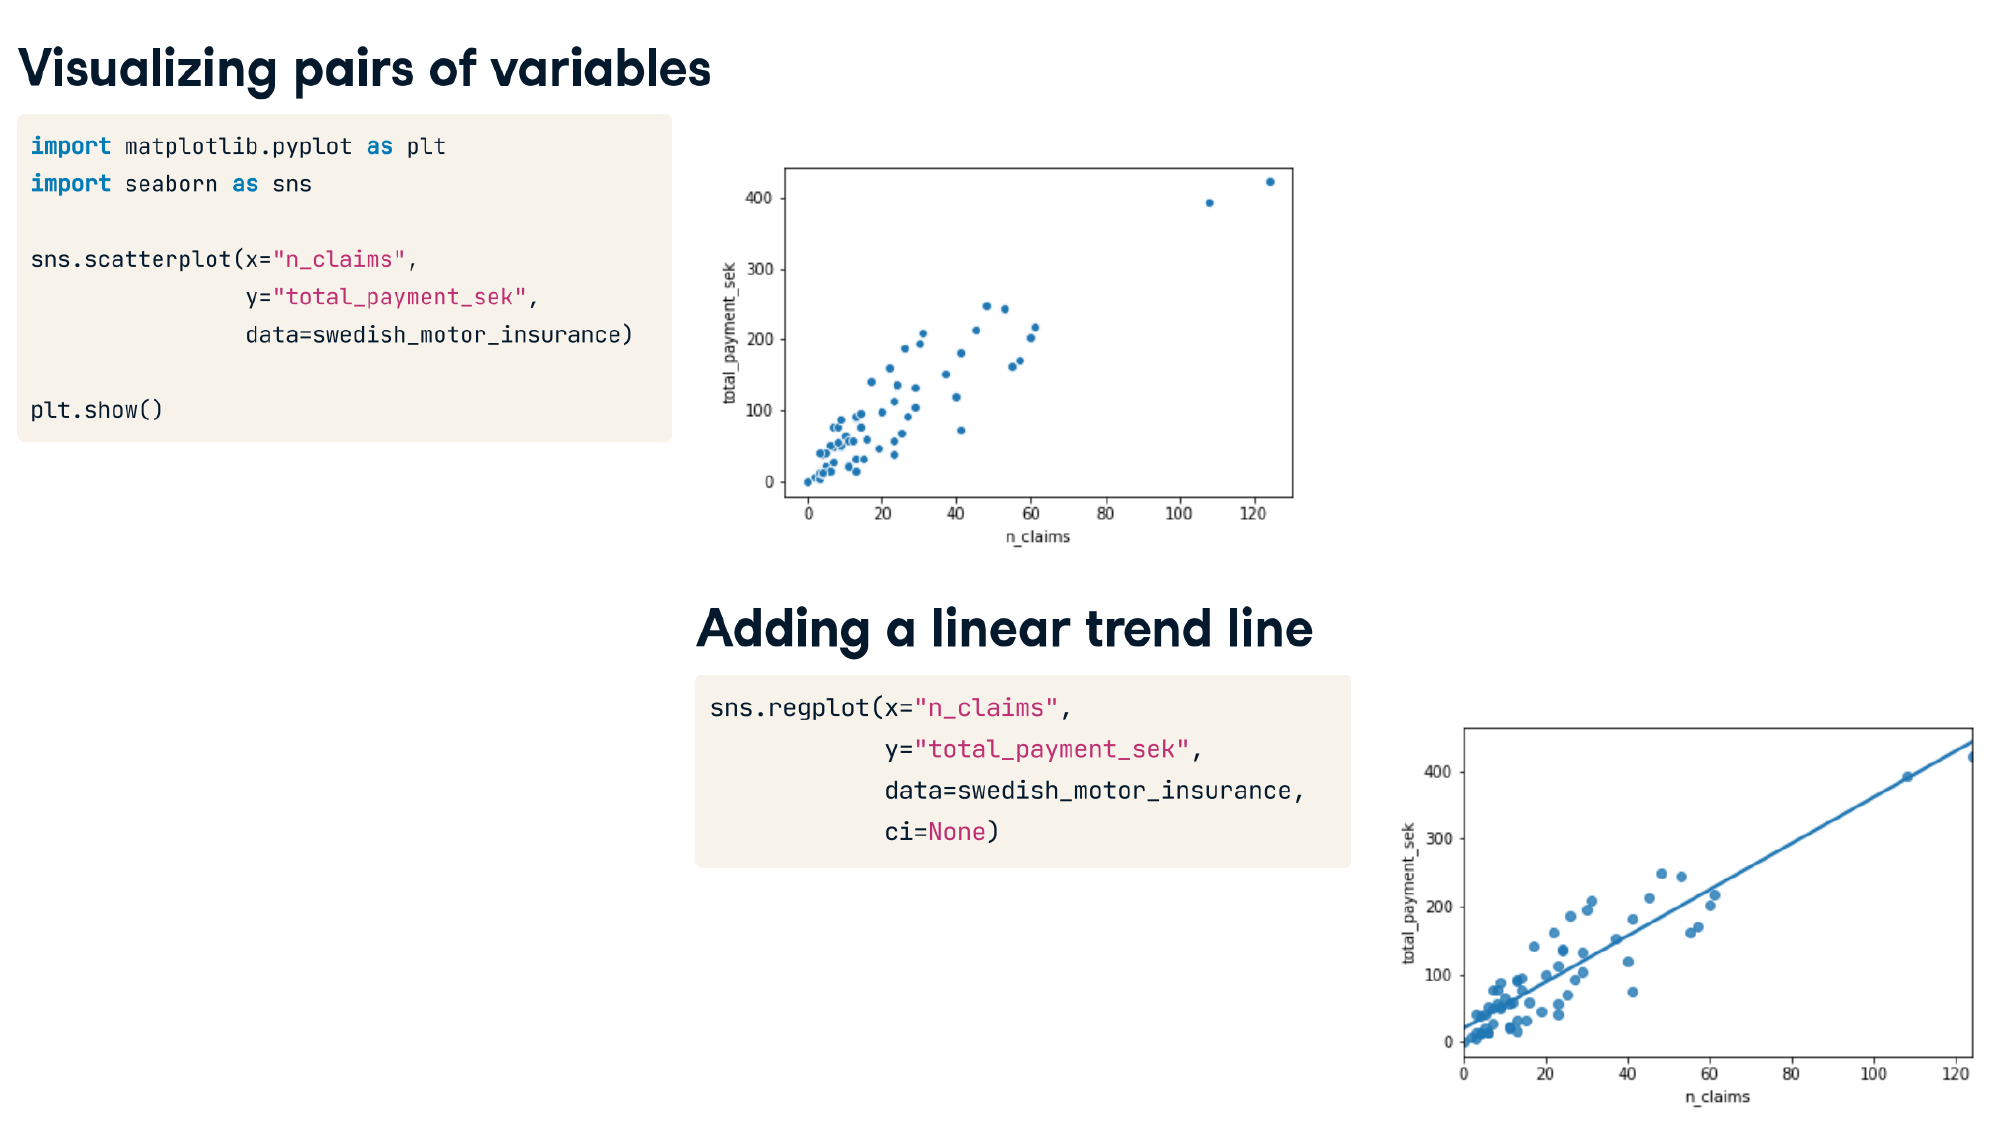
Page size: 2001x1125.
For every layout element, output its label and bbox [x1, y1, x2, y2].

picture [0, 27, 1320, 563]
picture [680, 589, 2000, 1125]
